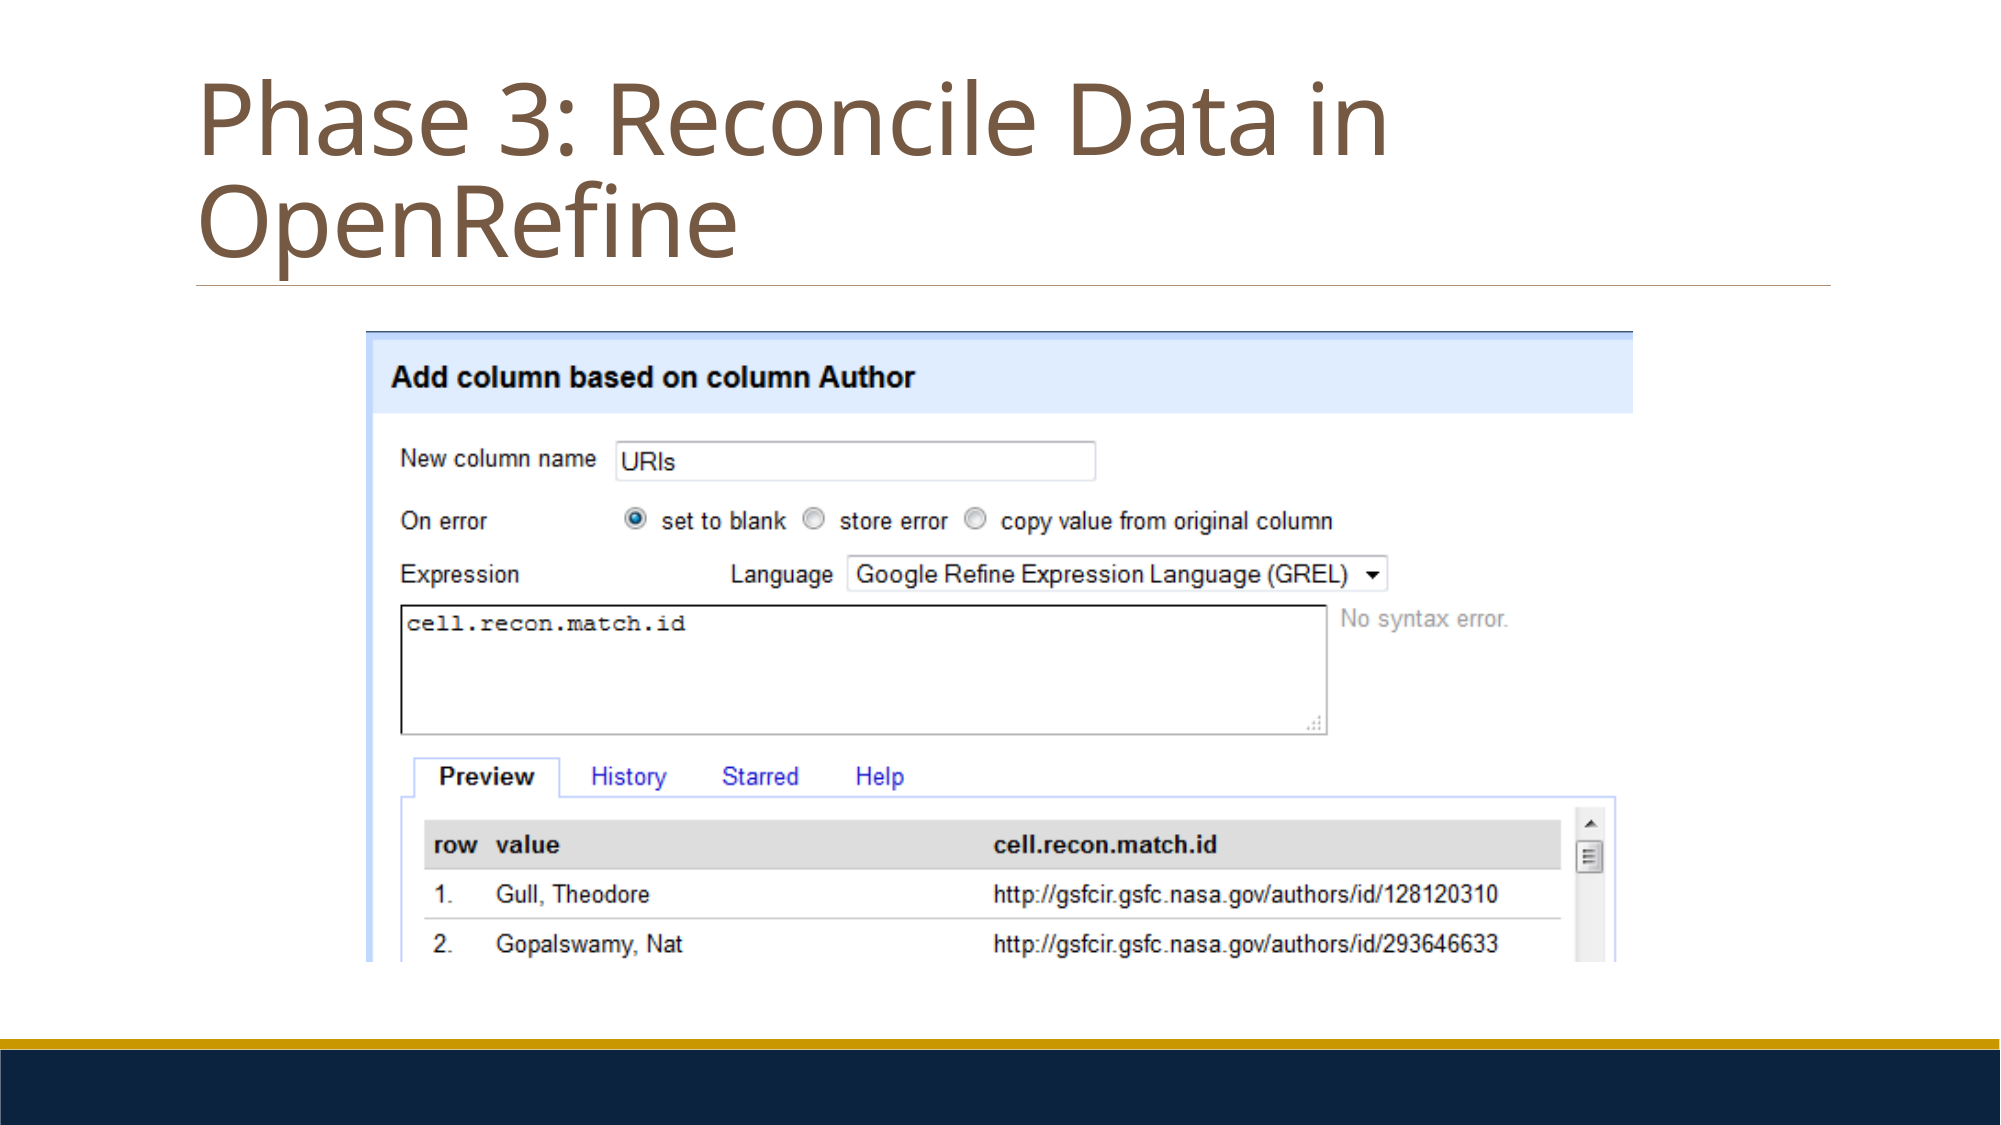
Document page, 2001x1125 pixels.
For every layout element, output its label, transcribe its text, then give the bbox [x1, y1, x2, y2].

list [366, 331, 1634, 962]
title Phase 3: Reconcile Data in OpenRefine [180, 47, 1830, 285]
